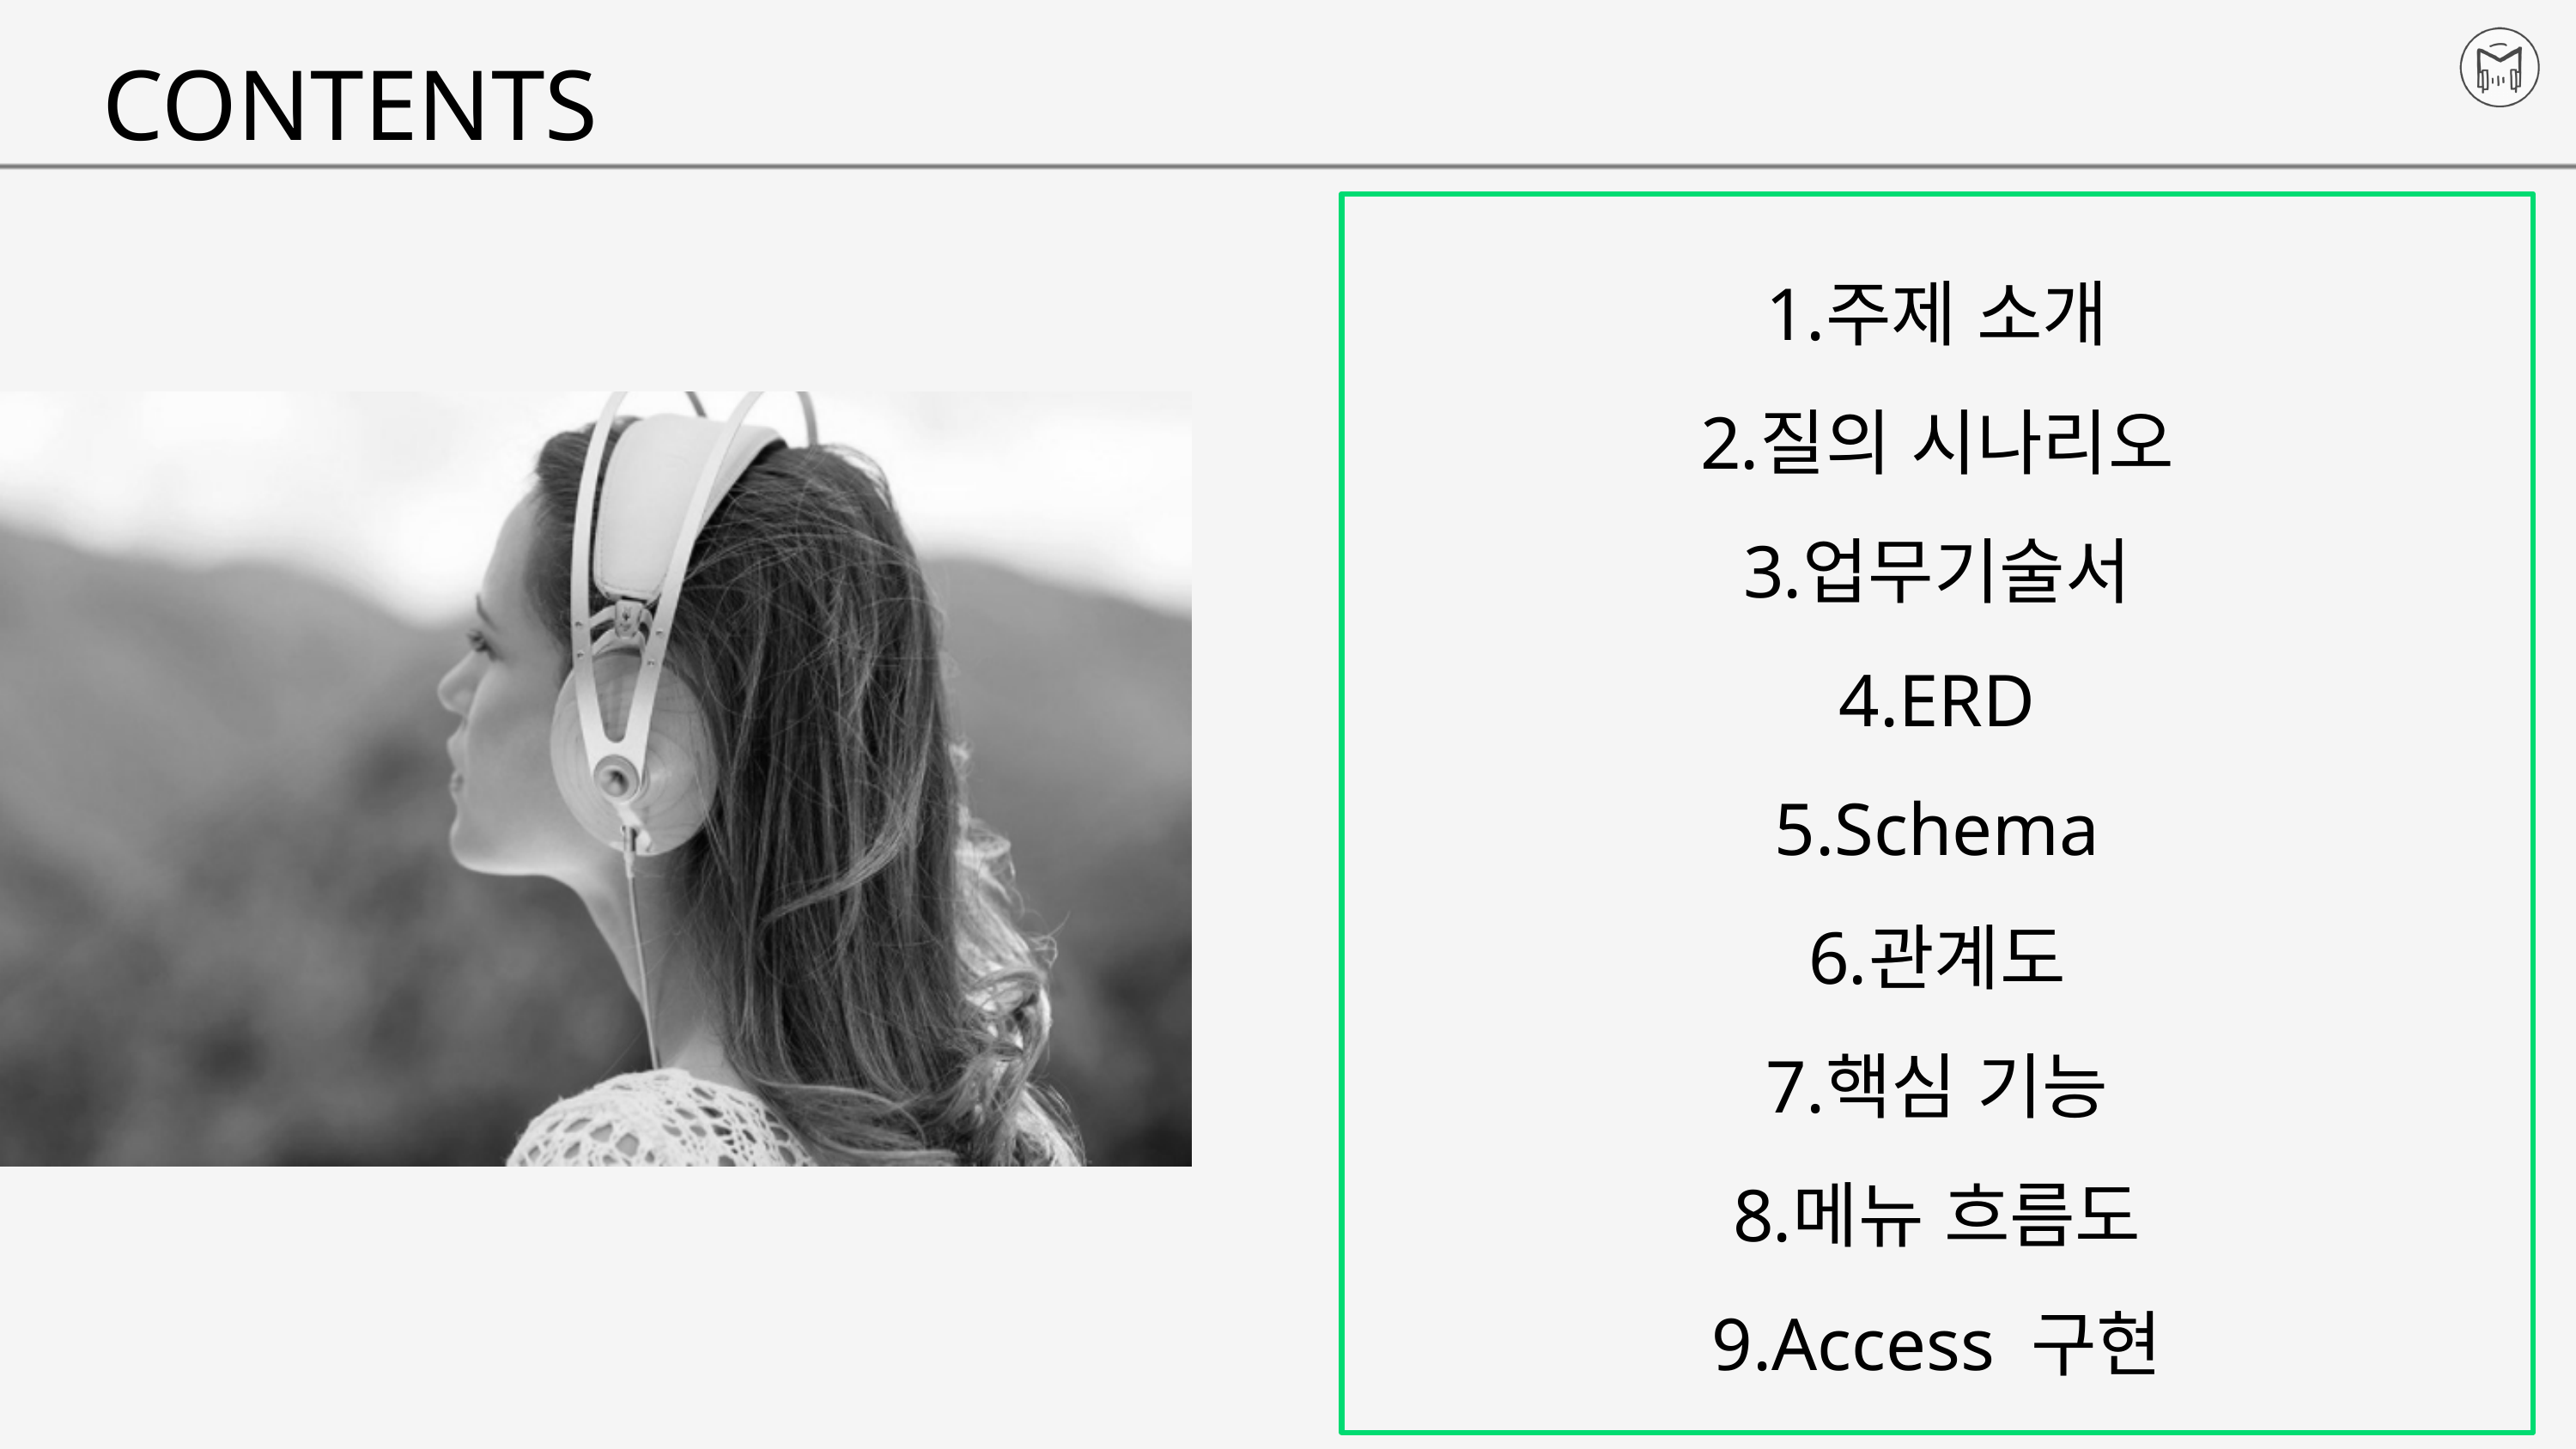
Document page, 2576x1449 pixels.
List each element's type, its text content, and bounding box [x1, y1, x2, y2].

text_box CONTENTS [42, 37, 611, 114]
text_box 07) 핵심 기능 – 노래&아티스트 순위 [2450, 24, 2547, 113]
text_box 주제 소개 질의 시나리오 업무기술서 ERD Schema 관계도 핵심 기능 메뉴 흐름도 Access 구현 [1462, 219, 2412, 1391]
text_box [0, 159, 2576, 175]
picture [0, 391, 1192, 1167]
text_box [1340, 192, 2535, 1434]
